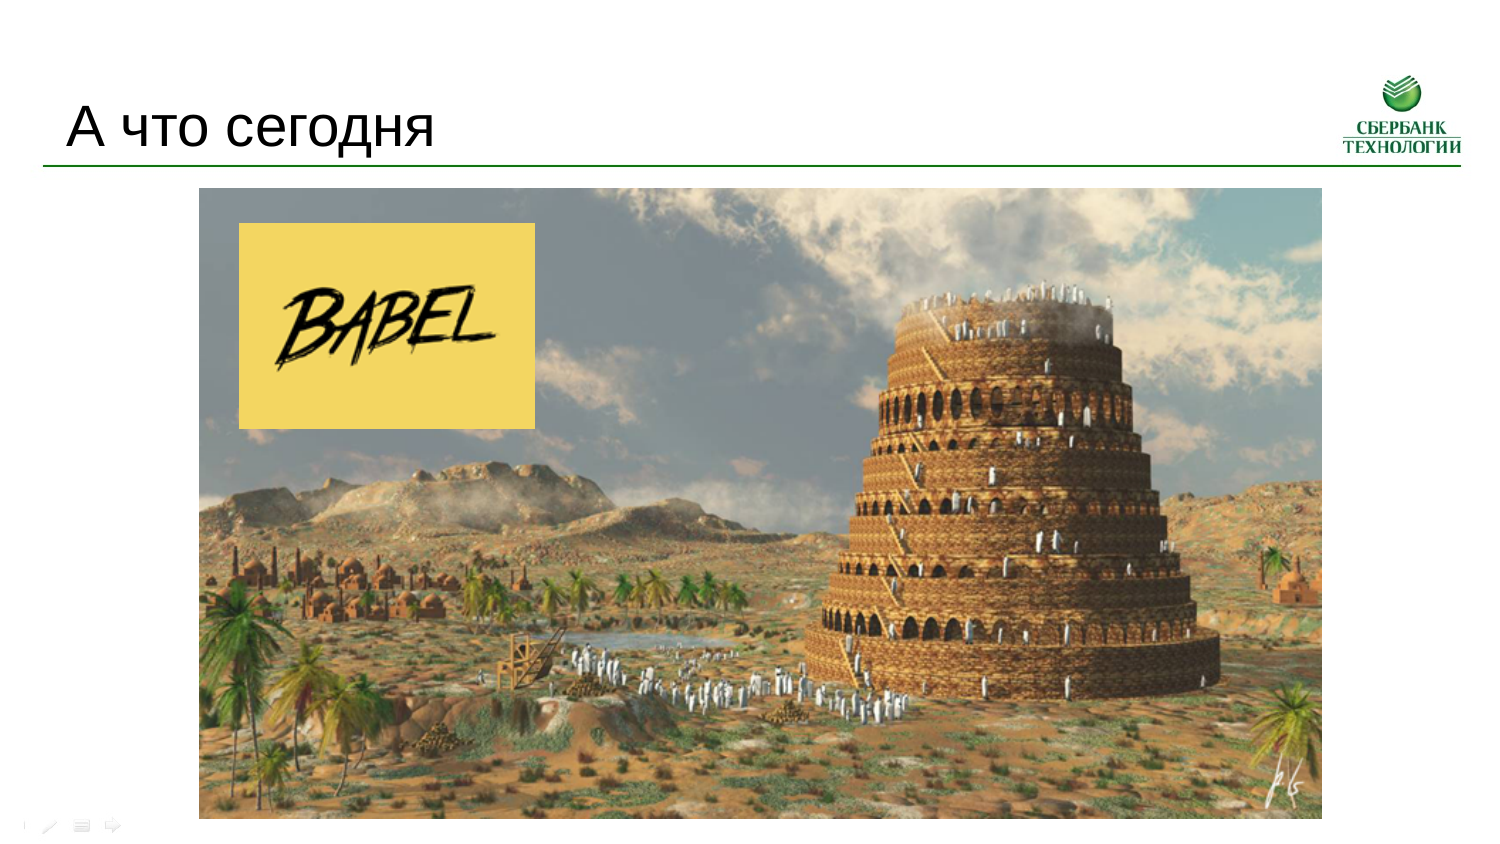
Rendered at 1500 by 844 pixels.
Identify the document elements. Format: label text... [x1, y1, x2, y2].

picture [0, 0, 1500, 844]
title А что сегодня [51, 72, 1449, 167]
